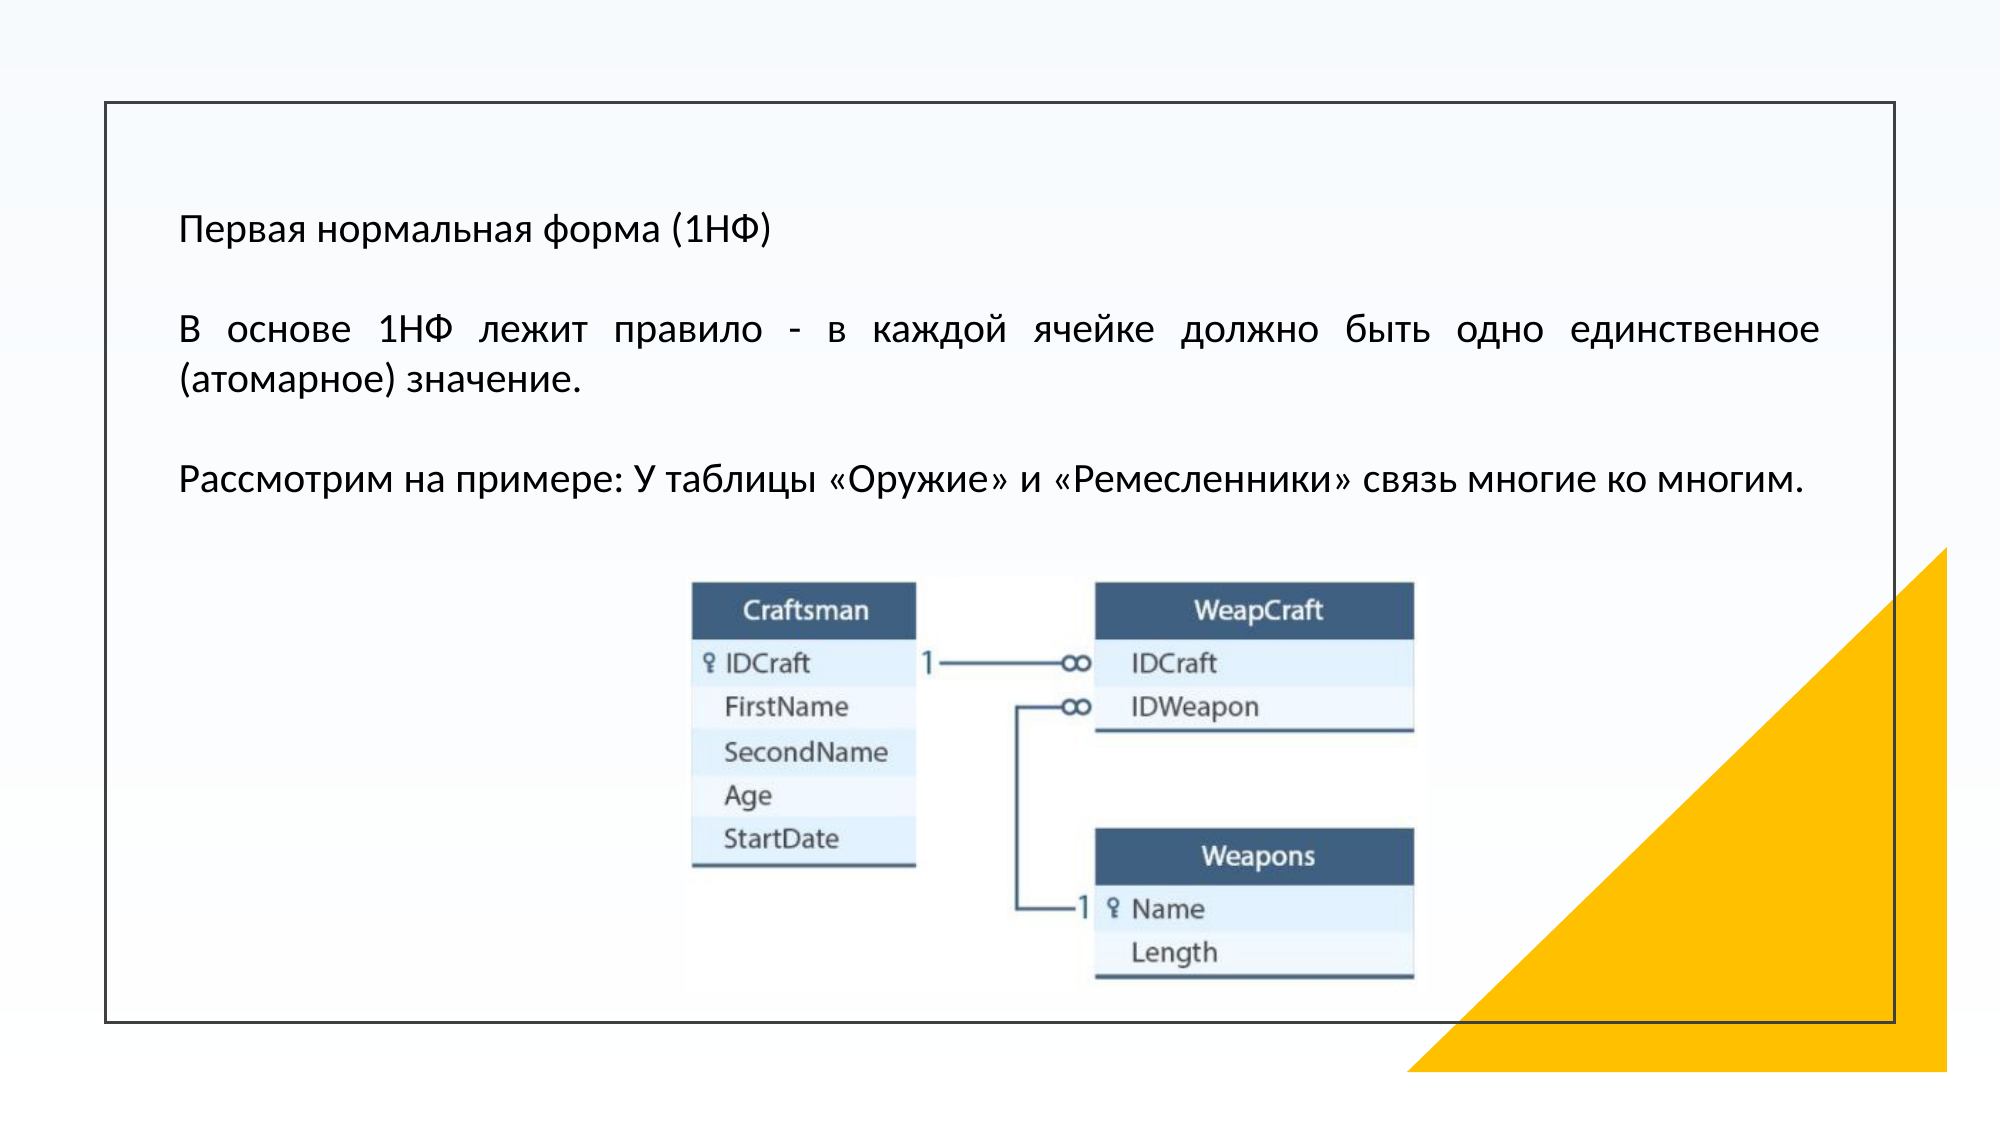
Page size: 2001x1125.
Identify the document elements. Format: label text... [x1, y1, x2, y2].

text_box [1404, 544, 1948, 1074]
text_box Первая нормальная форма (1НФ) В основе 1НФ лежит правило - в каждой ячейке должно быть одно единственное (атомарное) значение. Рассмотрим на примере: У таблицы «Оружие» и «Ремесленники» связь многие ко многим. [163, 193, 1836, 509]
text_box [104, 101, 1895, 1023]
picture [685, 574, 1428, 992]
